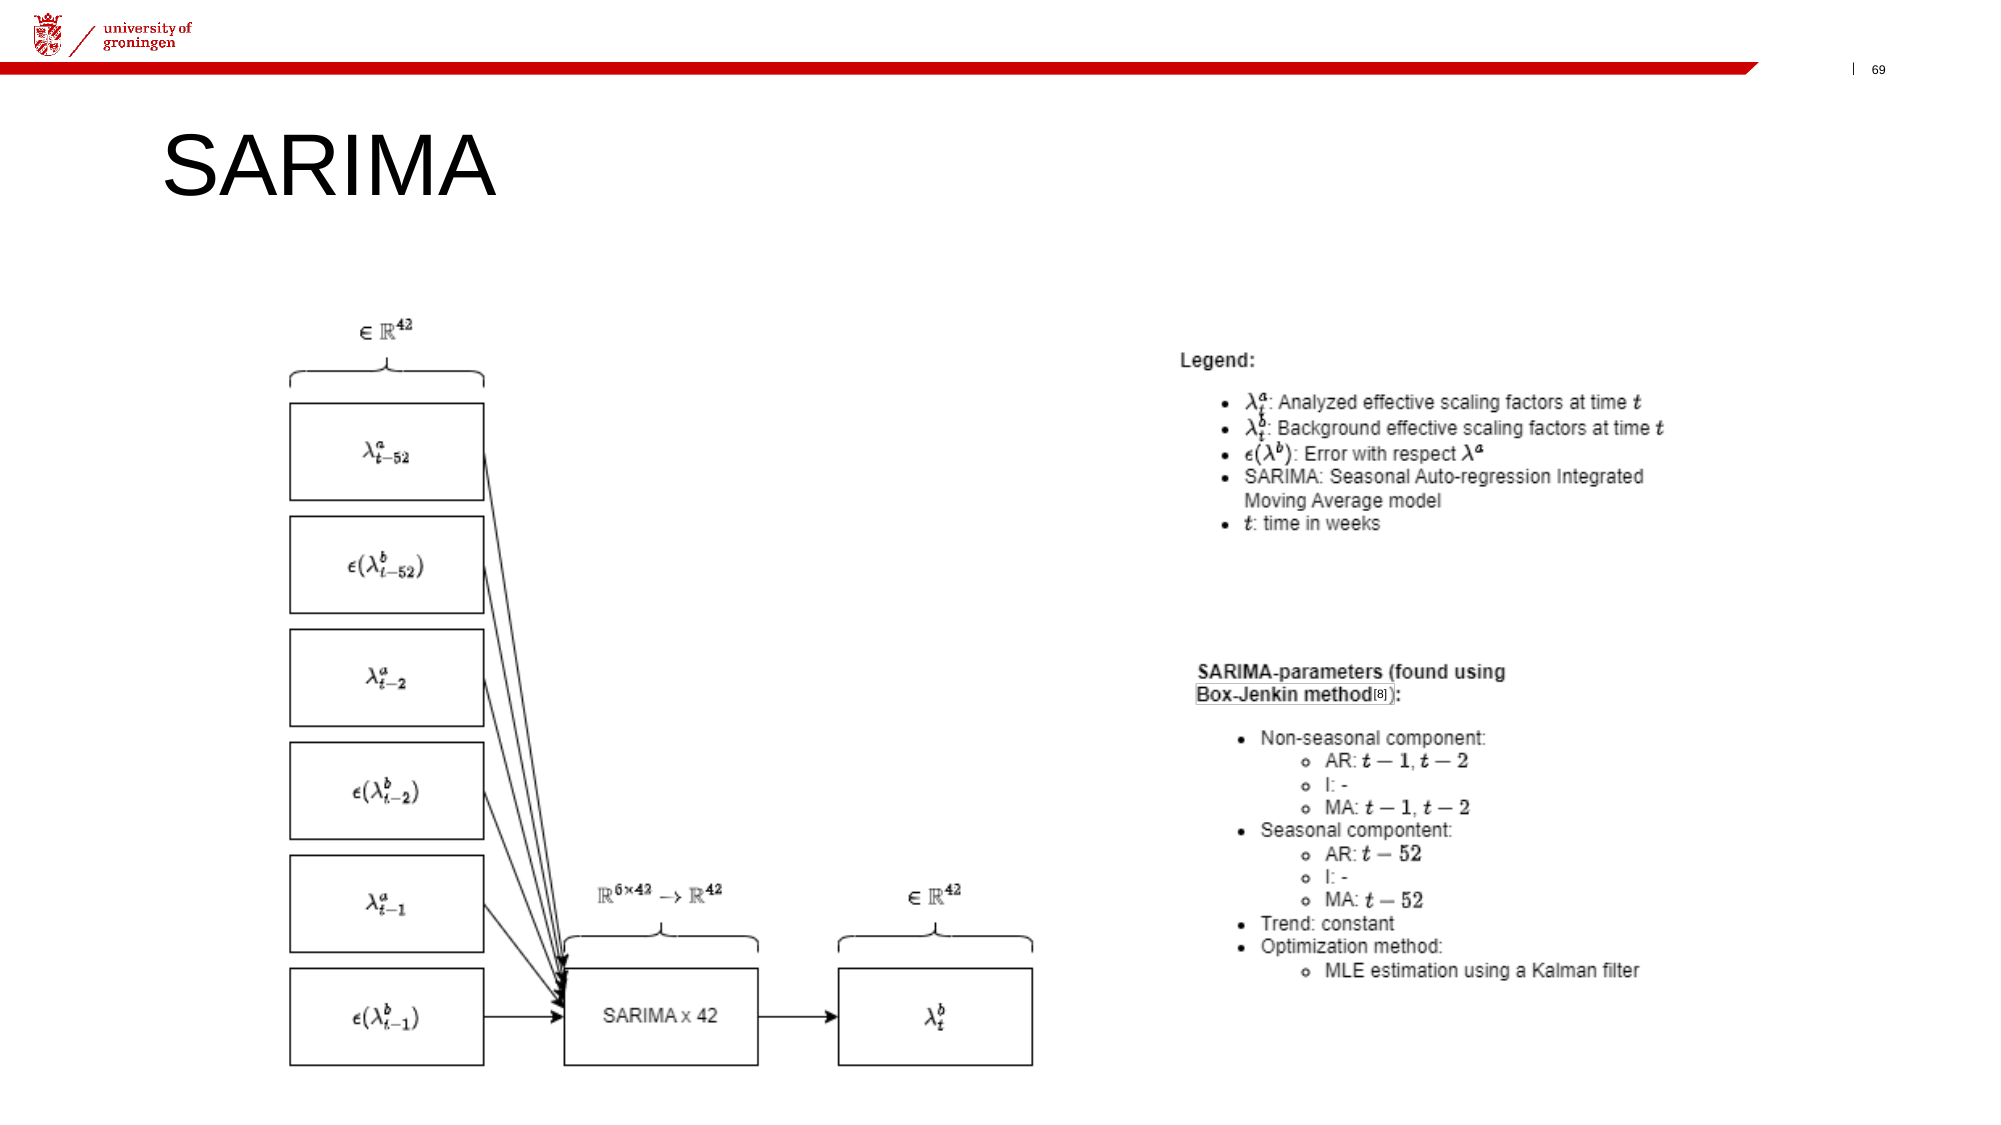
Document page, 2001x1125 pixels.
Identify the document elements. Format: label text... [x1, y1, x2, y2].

picture [34, 13, 192, 57]
title SARIMA [0, 95, 2000, 226]
picture [288, 306, 1711, 1068]
